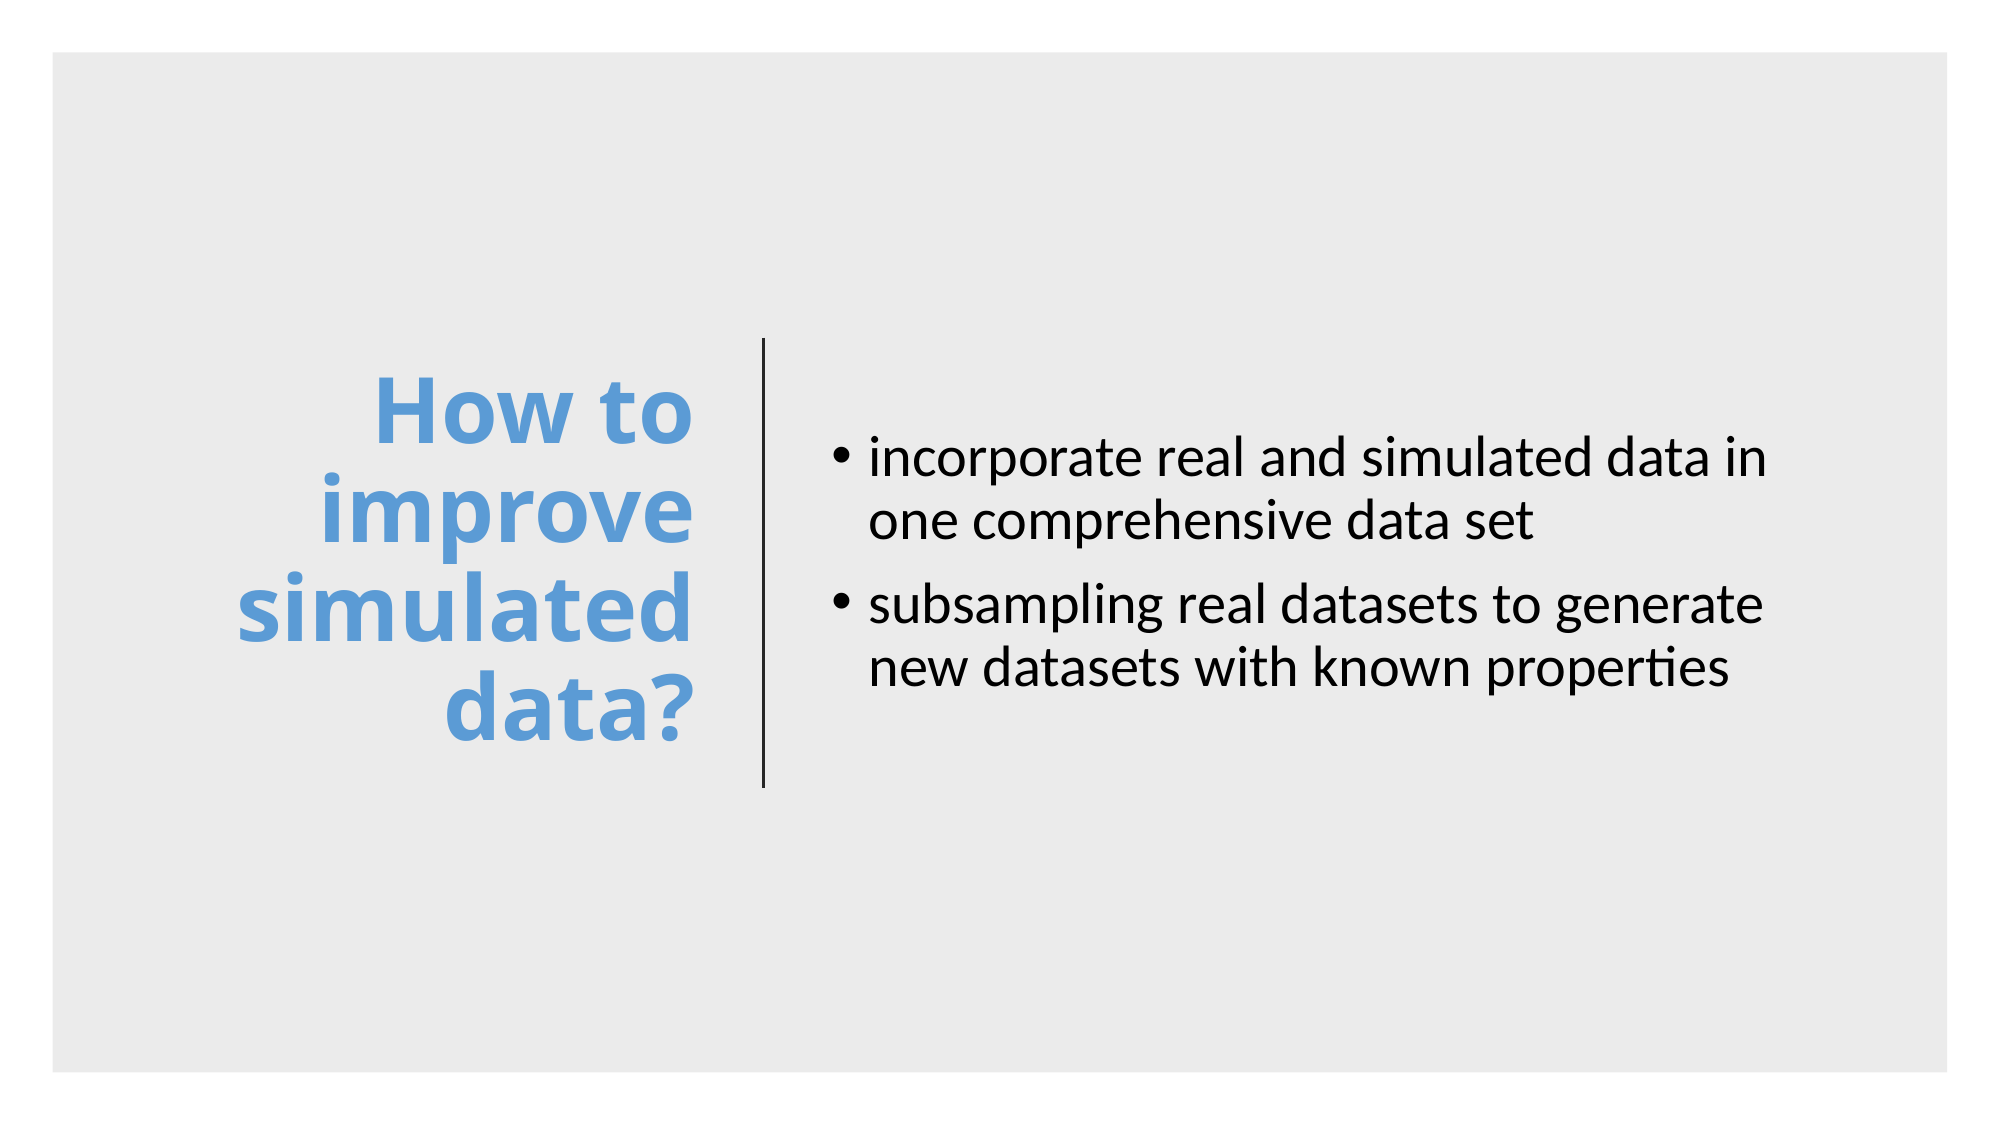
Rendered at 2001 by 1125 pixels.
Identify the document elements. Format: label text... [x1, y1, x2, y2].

text_box [52, 51, 1948, 1073]
list incorporate real and simulated data in one comprehensive data set subsampling real datasets to generate new datasets with known properties [816, 158, 1863, 967]
title How to improve simulated data? [137, 158, 711, 967]
